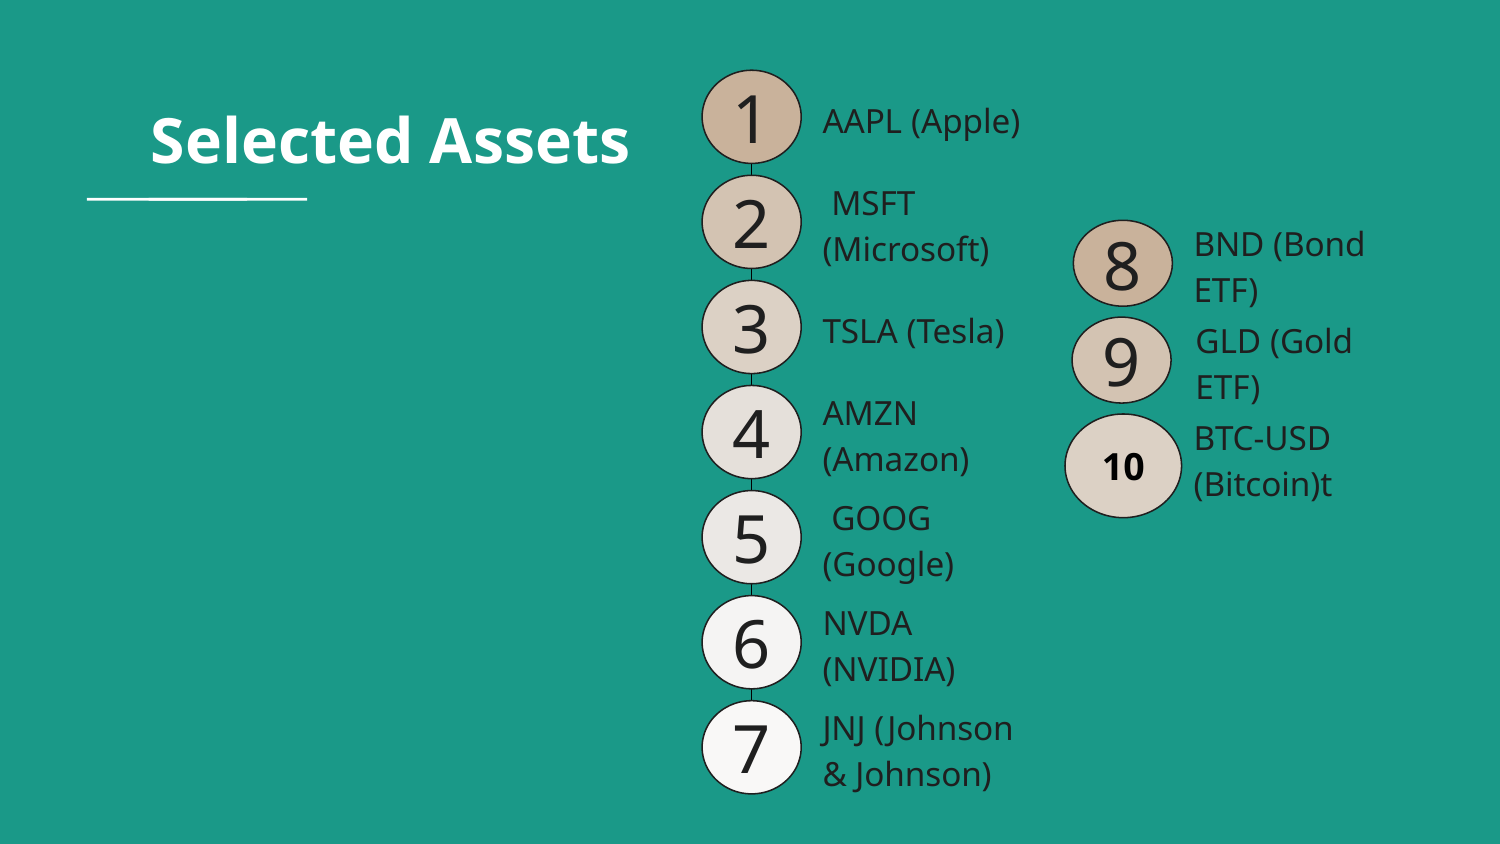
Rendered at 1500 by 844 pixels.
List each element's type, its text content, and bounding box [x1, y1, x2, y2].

title Selected Assets [119, 85, 655, 201]
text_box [1064, 219, 1418, 518]
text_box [701, 69, 1045, 795]
